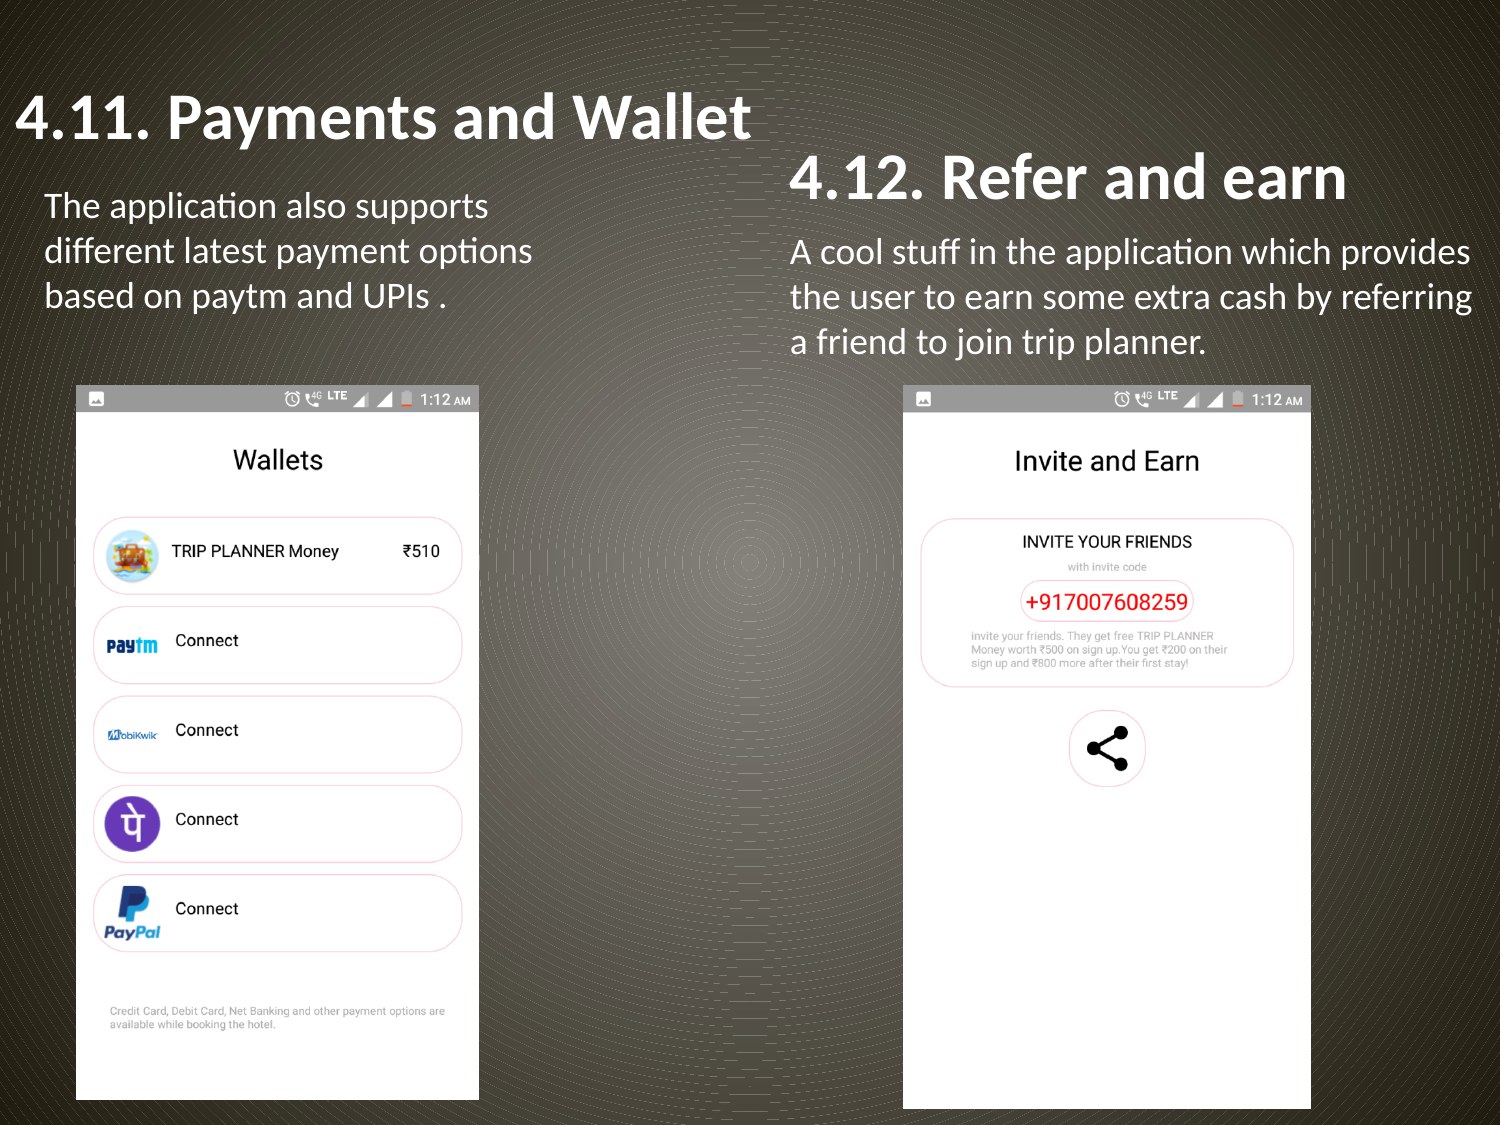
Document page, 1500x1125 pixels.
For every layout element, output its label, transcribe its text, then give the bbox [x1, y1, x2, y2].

text_box The application also supports different latest payment options based on paytm and UPIs . [29, 173, 596, 324]
text_box A cool stuff in the application which provides the user to earn some extra cash by referring a friend to join trip planner. [775, 219, 1500, 370]
text_box 4.12. Refer and earn [775, 125, 1500, 219]
text_box 4.11. Payments and Wallet [0, 65, 1500, 161]
picture [76, 385, 479, 1100]
picture [903, 385, 1311, 1109]
